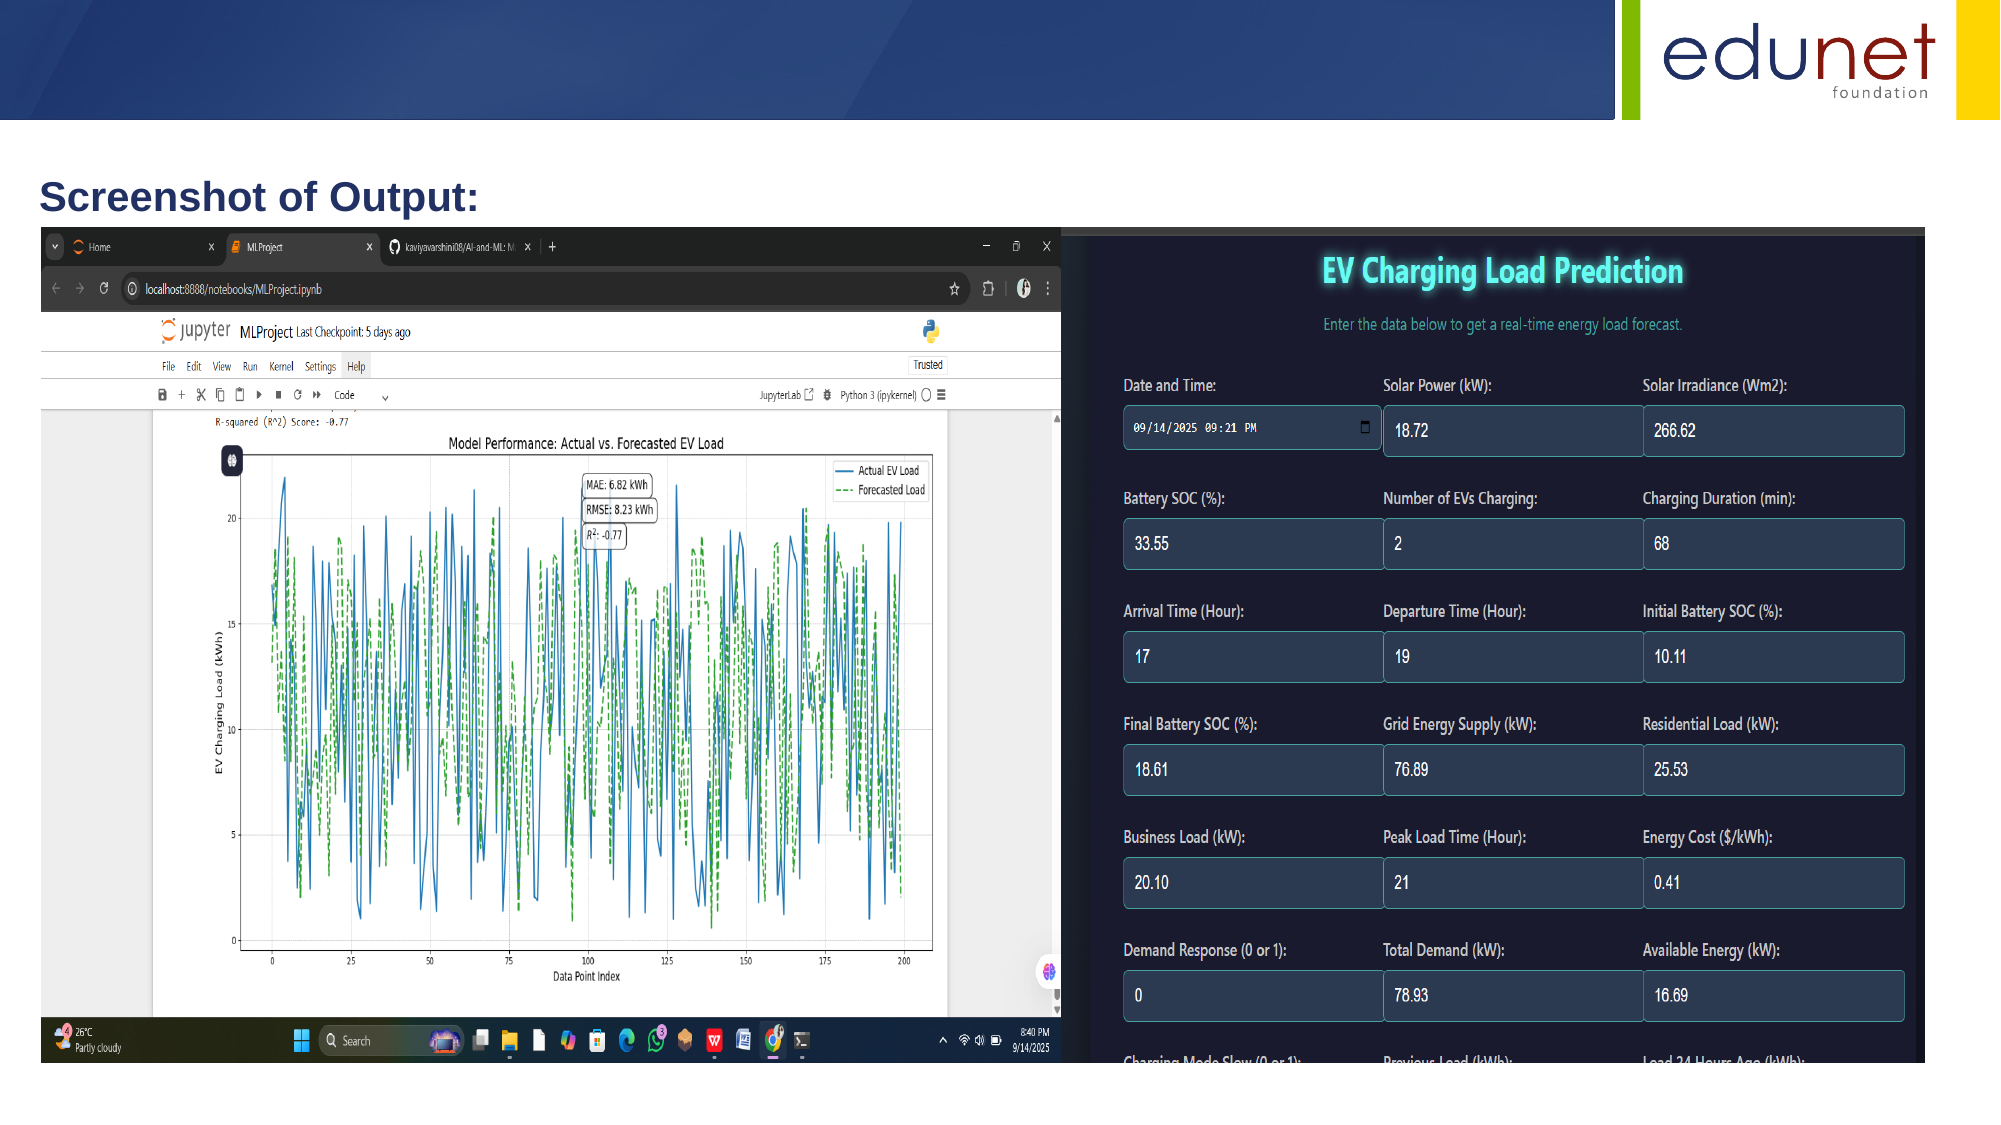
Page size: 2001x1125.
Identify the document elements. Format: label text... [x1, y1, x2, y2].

picture [1652, 12, 1948, 108]
text_box Screenshot of Output: [24, 162, 1026, 227]
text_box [41, 227, 1925, 1064]
